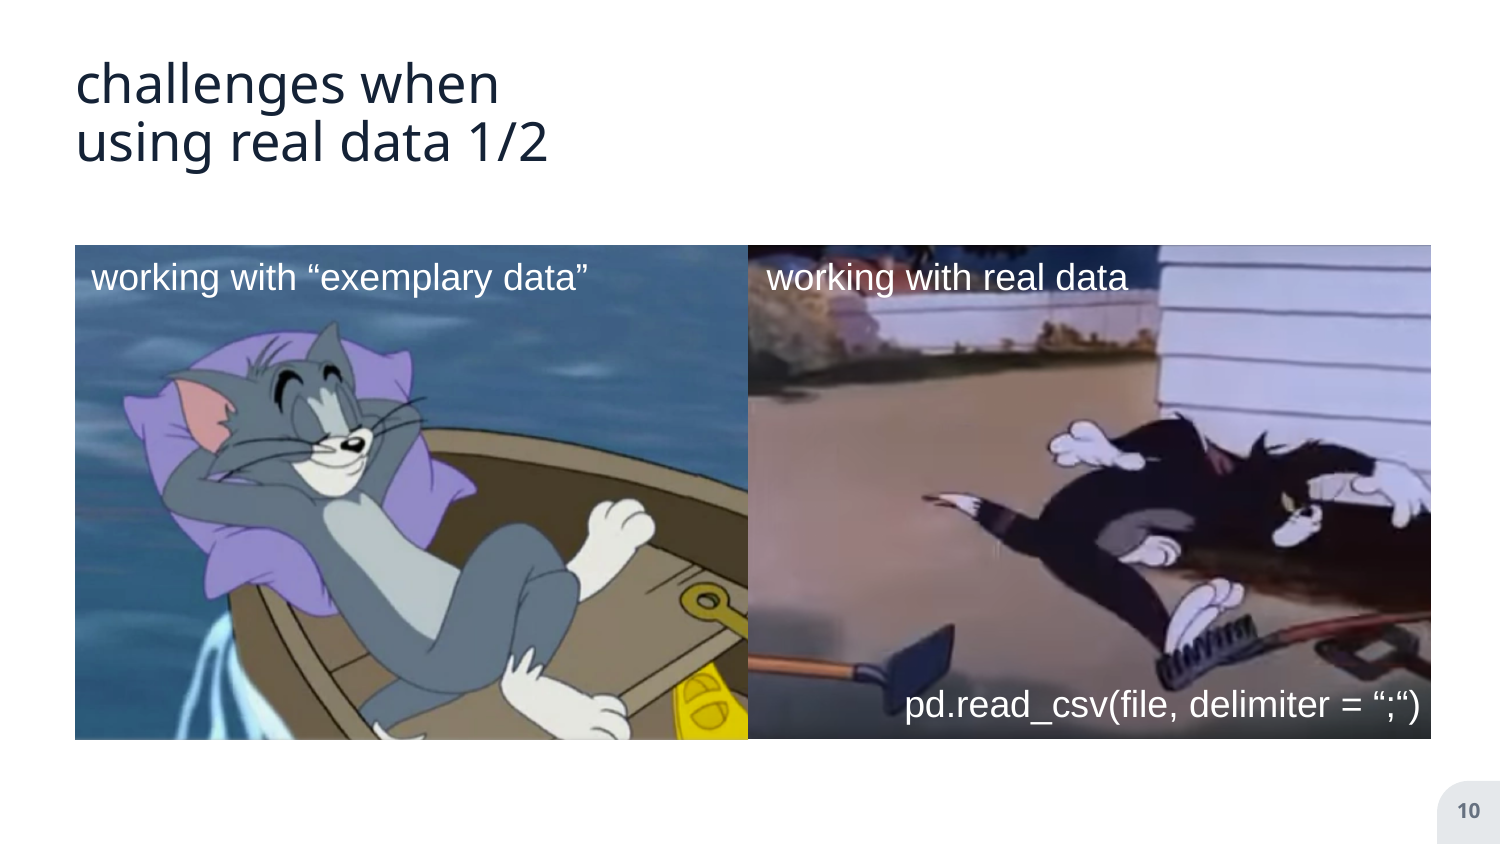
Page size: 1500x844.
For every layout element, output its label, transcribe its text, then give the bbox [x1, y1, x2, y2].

slide_number 10 [1437, 780, 1500, 844]
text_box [74, 245, 1445, 740]
title challenges when using real data 1/2 [75, 0, 596, 232]
